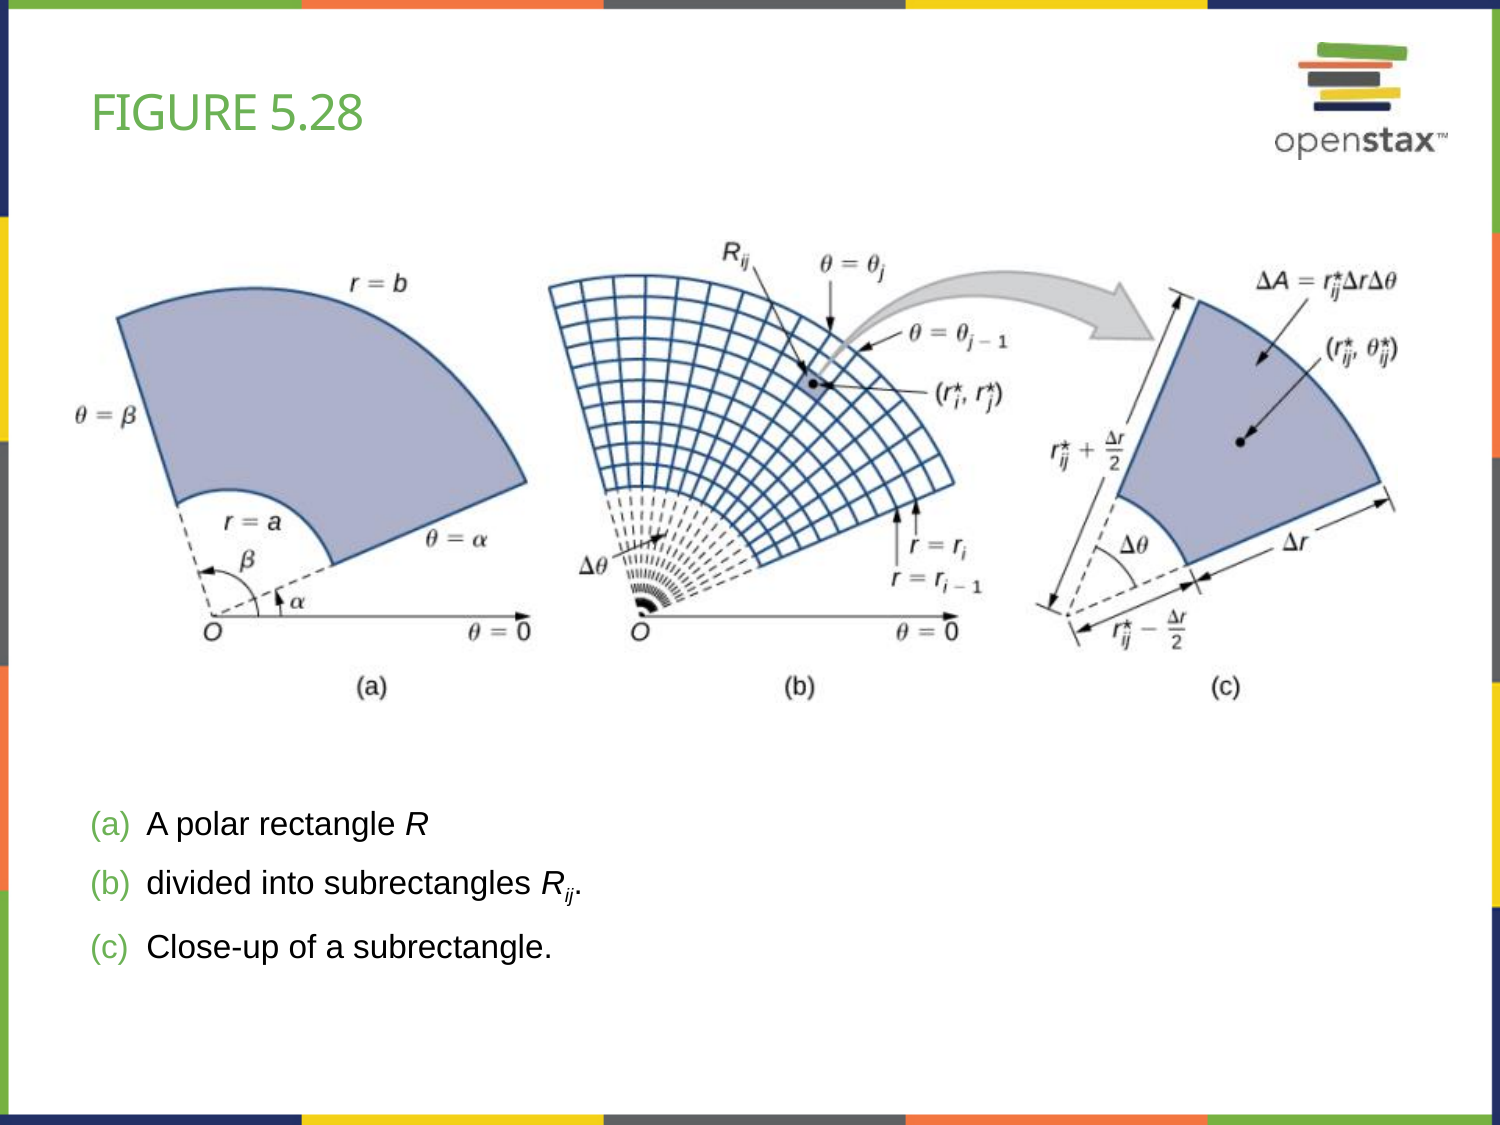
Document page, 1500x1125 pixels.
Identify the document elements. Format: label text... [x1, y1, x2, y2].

picture [0, 0, 1500, 1125]
list A polar rectangle R divided into subrectangles Rij. Close-up of a subrectangle. [75, 794, 1398, 986]
title Figure 5.28 [75, 39, 1275, 148]
